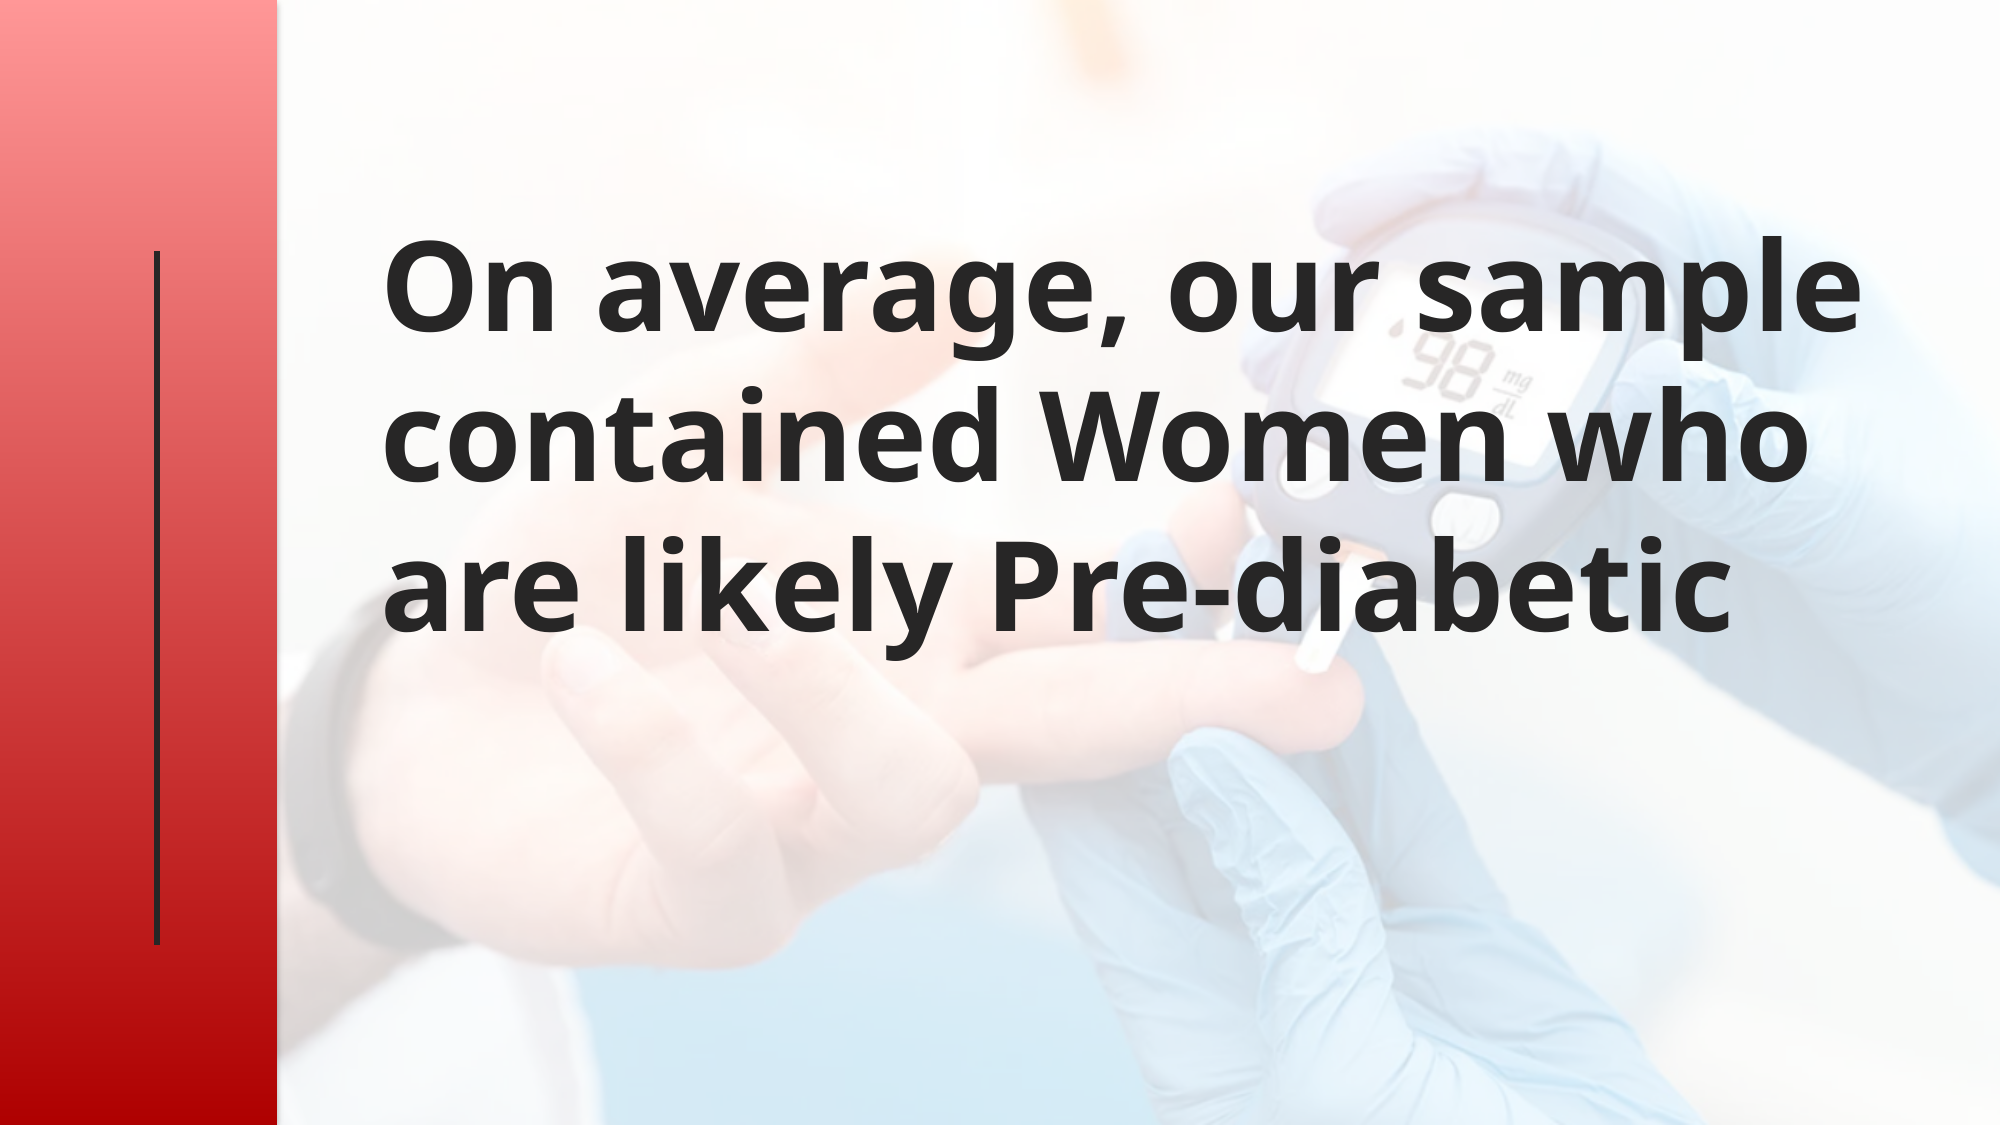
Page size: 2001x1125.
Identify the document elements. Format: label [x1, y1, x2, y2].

picture [263, 0, 2000, 1125]
text_box [0, 0, 261, 1125]
